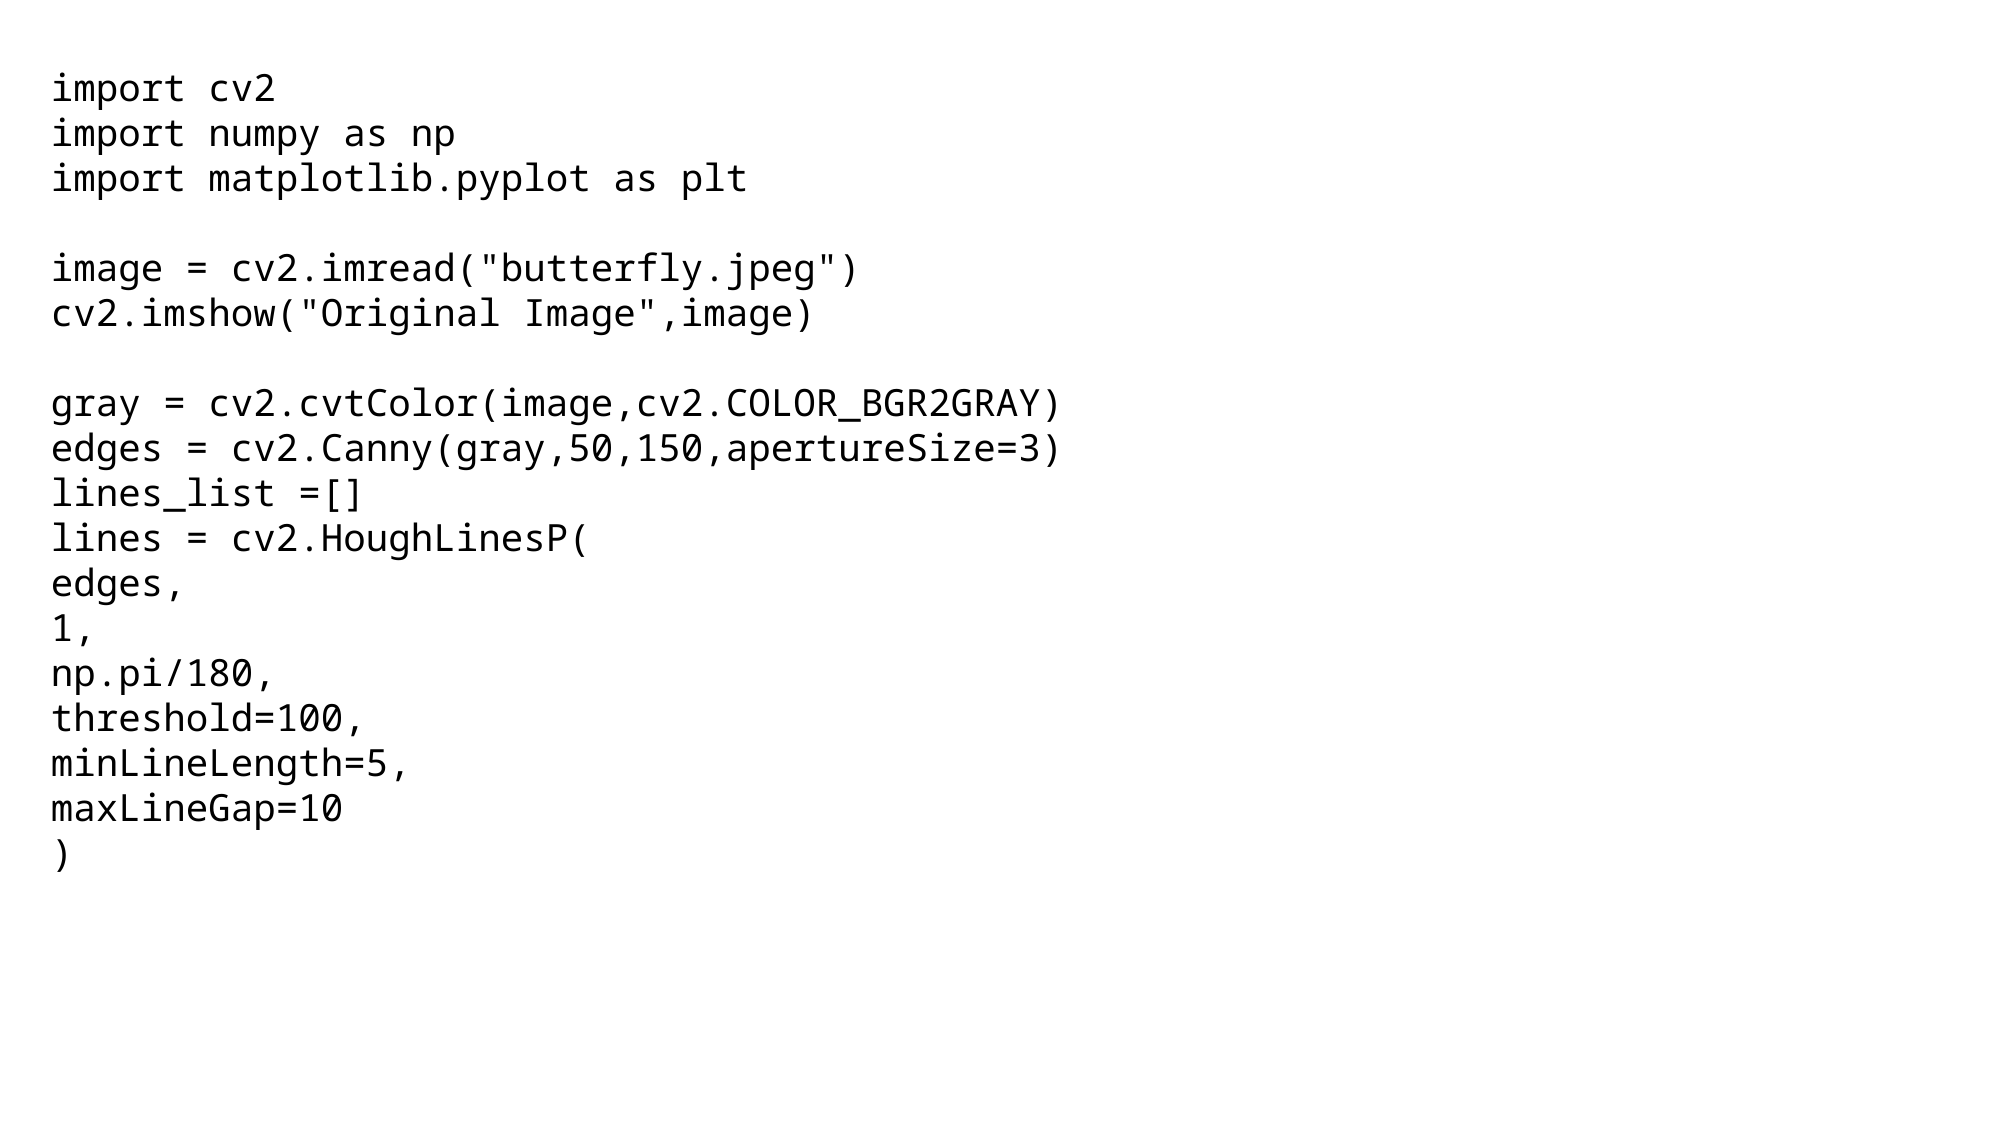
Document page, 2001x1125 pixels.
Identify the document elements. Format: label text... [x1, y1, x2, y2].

text_box import cv2 import numpy as np import matplotlib.pyplot as plt image = cv2.imread("butterfly.jpeg") cv2.imshow("Original Image",image) gray = cv2.cvtColor(image,cv2.COLOR_BGR2GRAY) edges = cv2.Canny(gray,50,150,apertureSize=3) lines_list =[] lines = cv2.HoughLinesP( edges, 1, np.pi/180, threshold=100, minLineLength=5, maxLineGap=10 ) [36, 56, 1892, 927]
